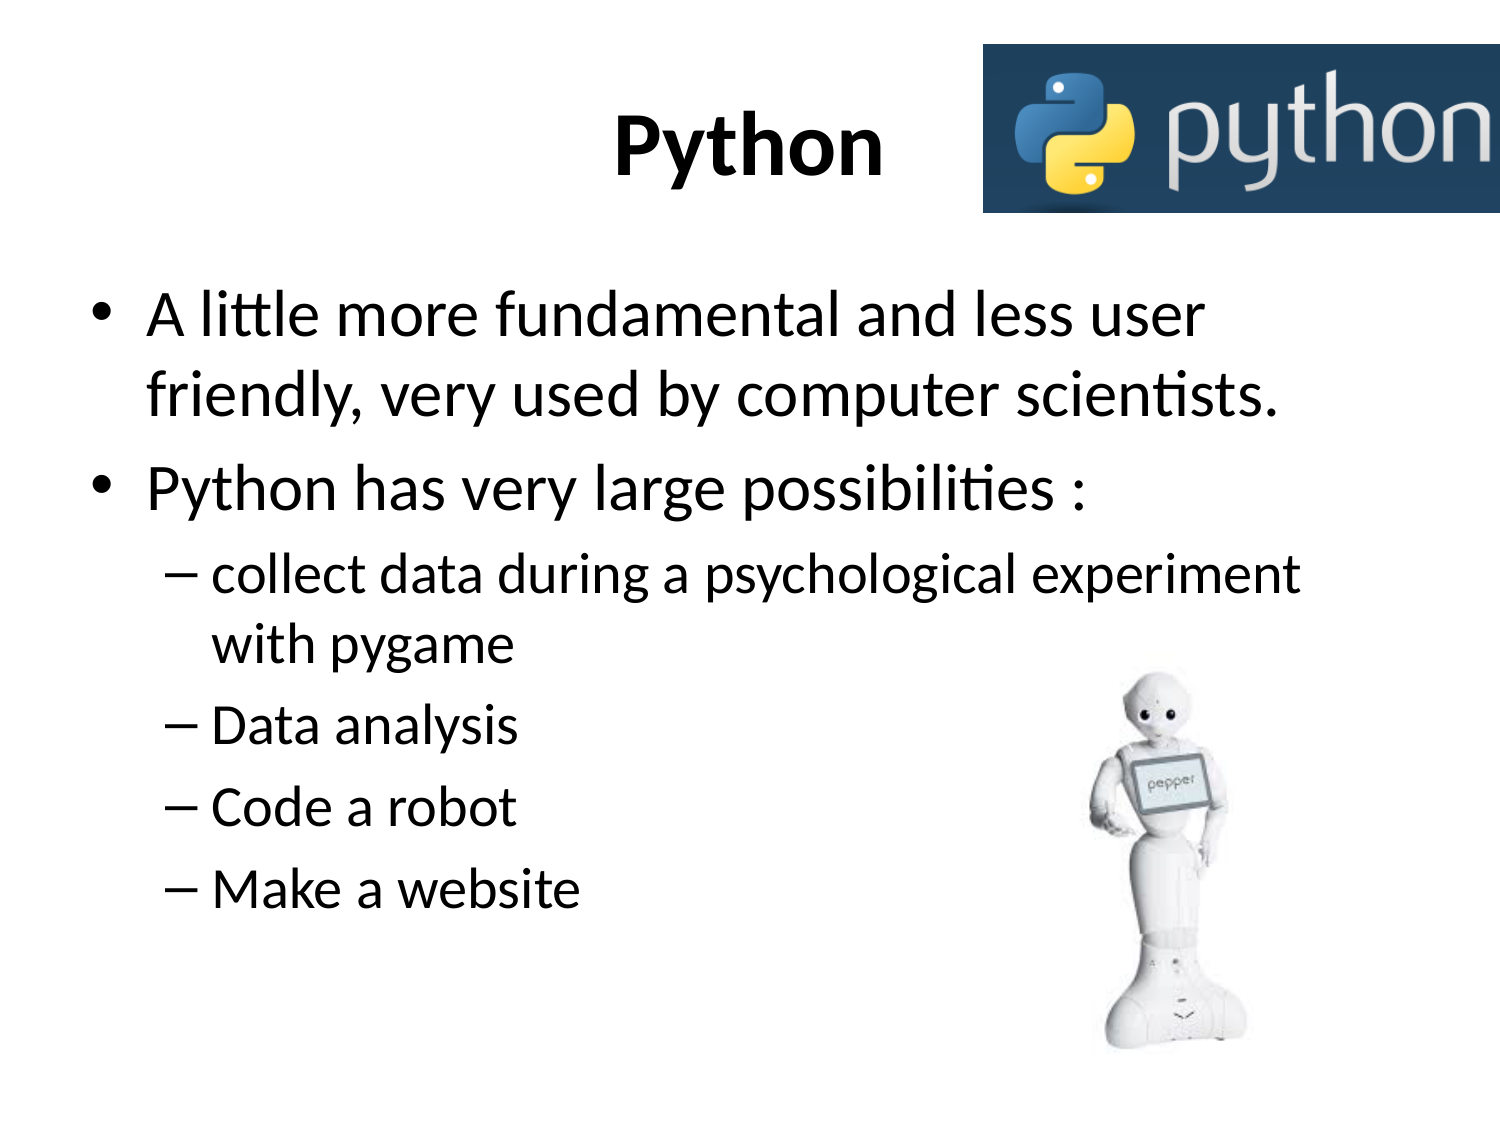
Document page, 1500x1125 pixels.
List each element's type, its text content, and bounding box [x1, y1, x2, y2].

list A little more fundamental and less user friendly, very used by computer scientists. Python has very large possibilities : collect data during a psychological experiment with pygame Data analysis Code a robot Make a website [75, 262, 1425, 1005]
title Python [75, 45, 1425, 233]
picture [983, 44, 1500, 214]
picture [1013, 627, 1319, 1086]
